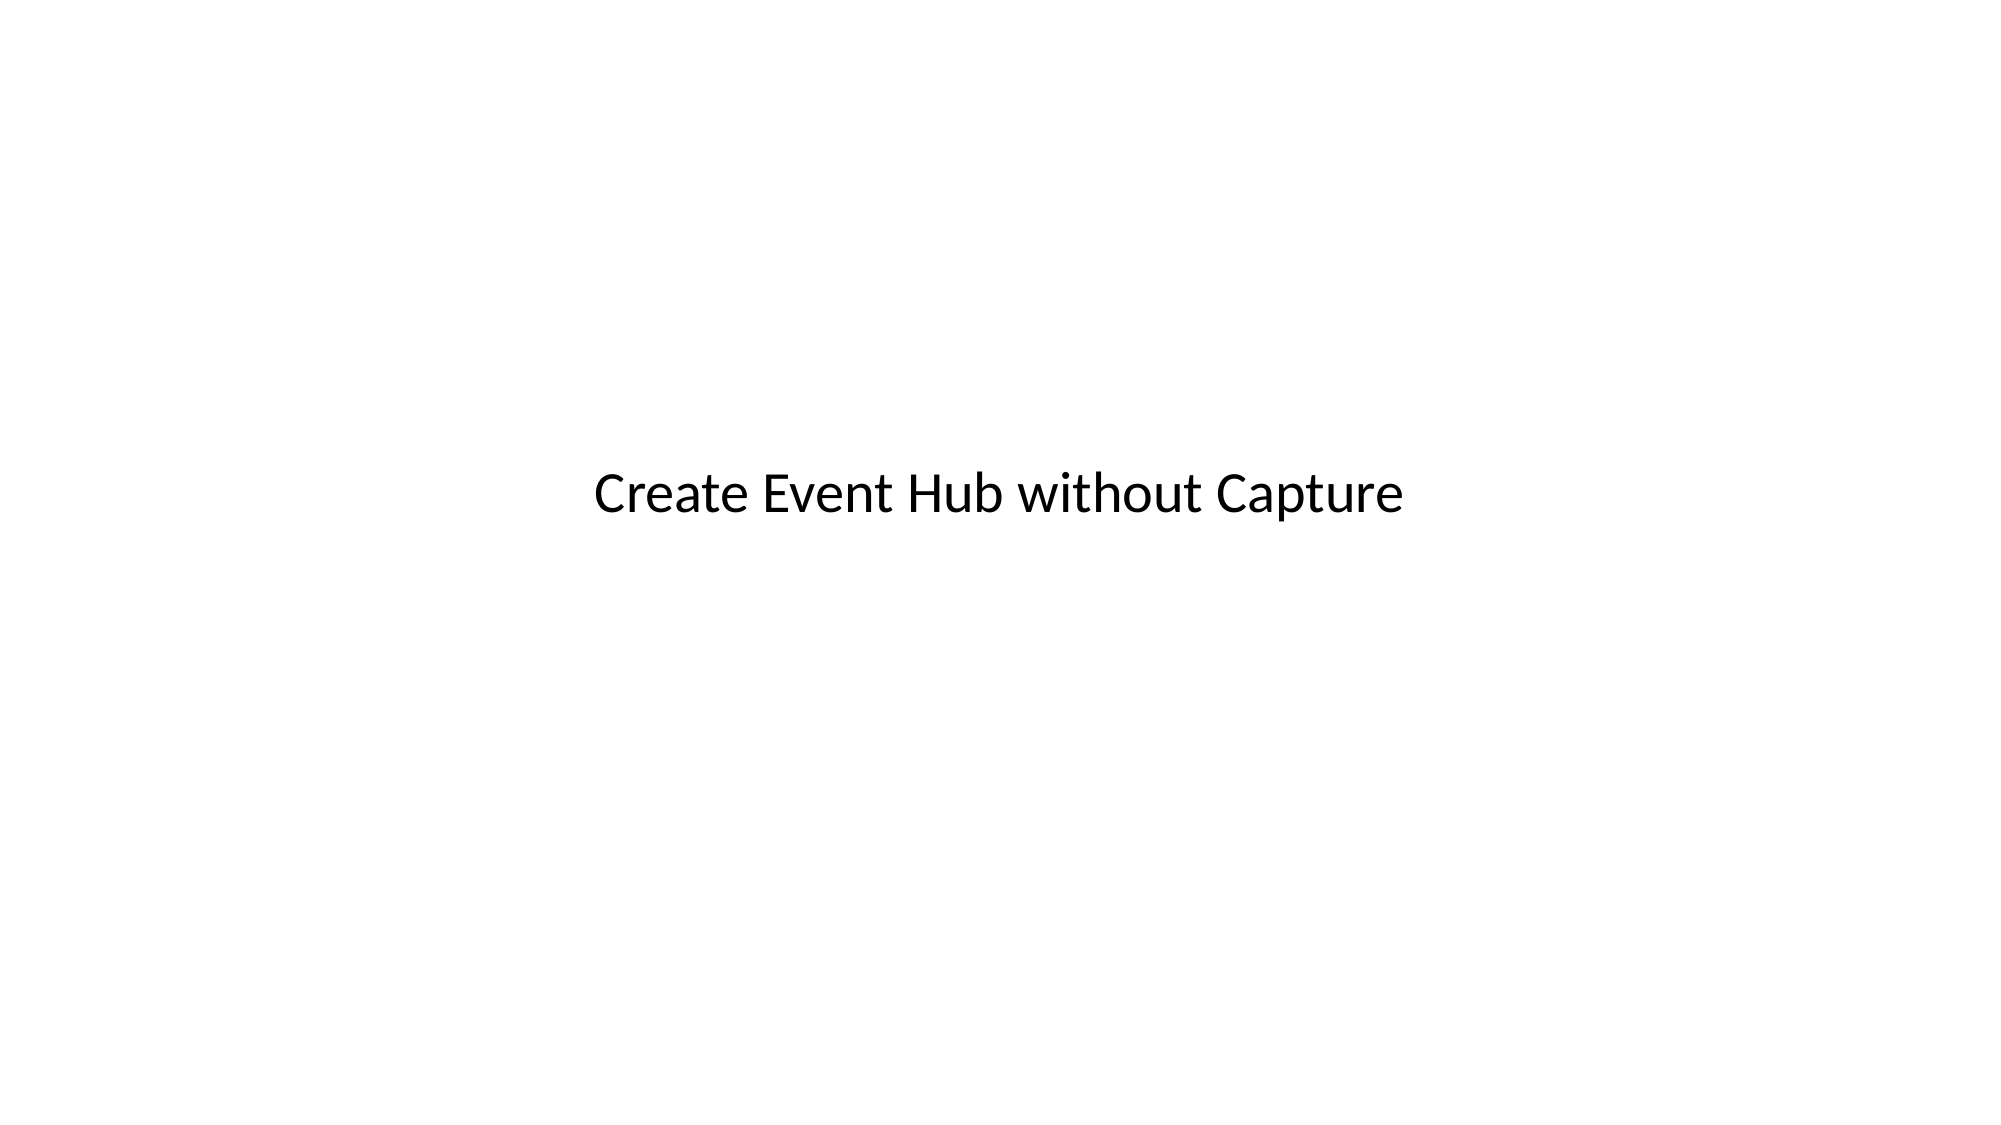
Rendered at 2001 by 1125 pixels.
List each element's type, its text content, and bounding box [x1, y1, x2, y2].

text_box Create Event Hub without Capture [580, 446, 1420, 532]
